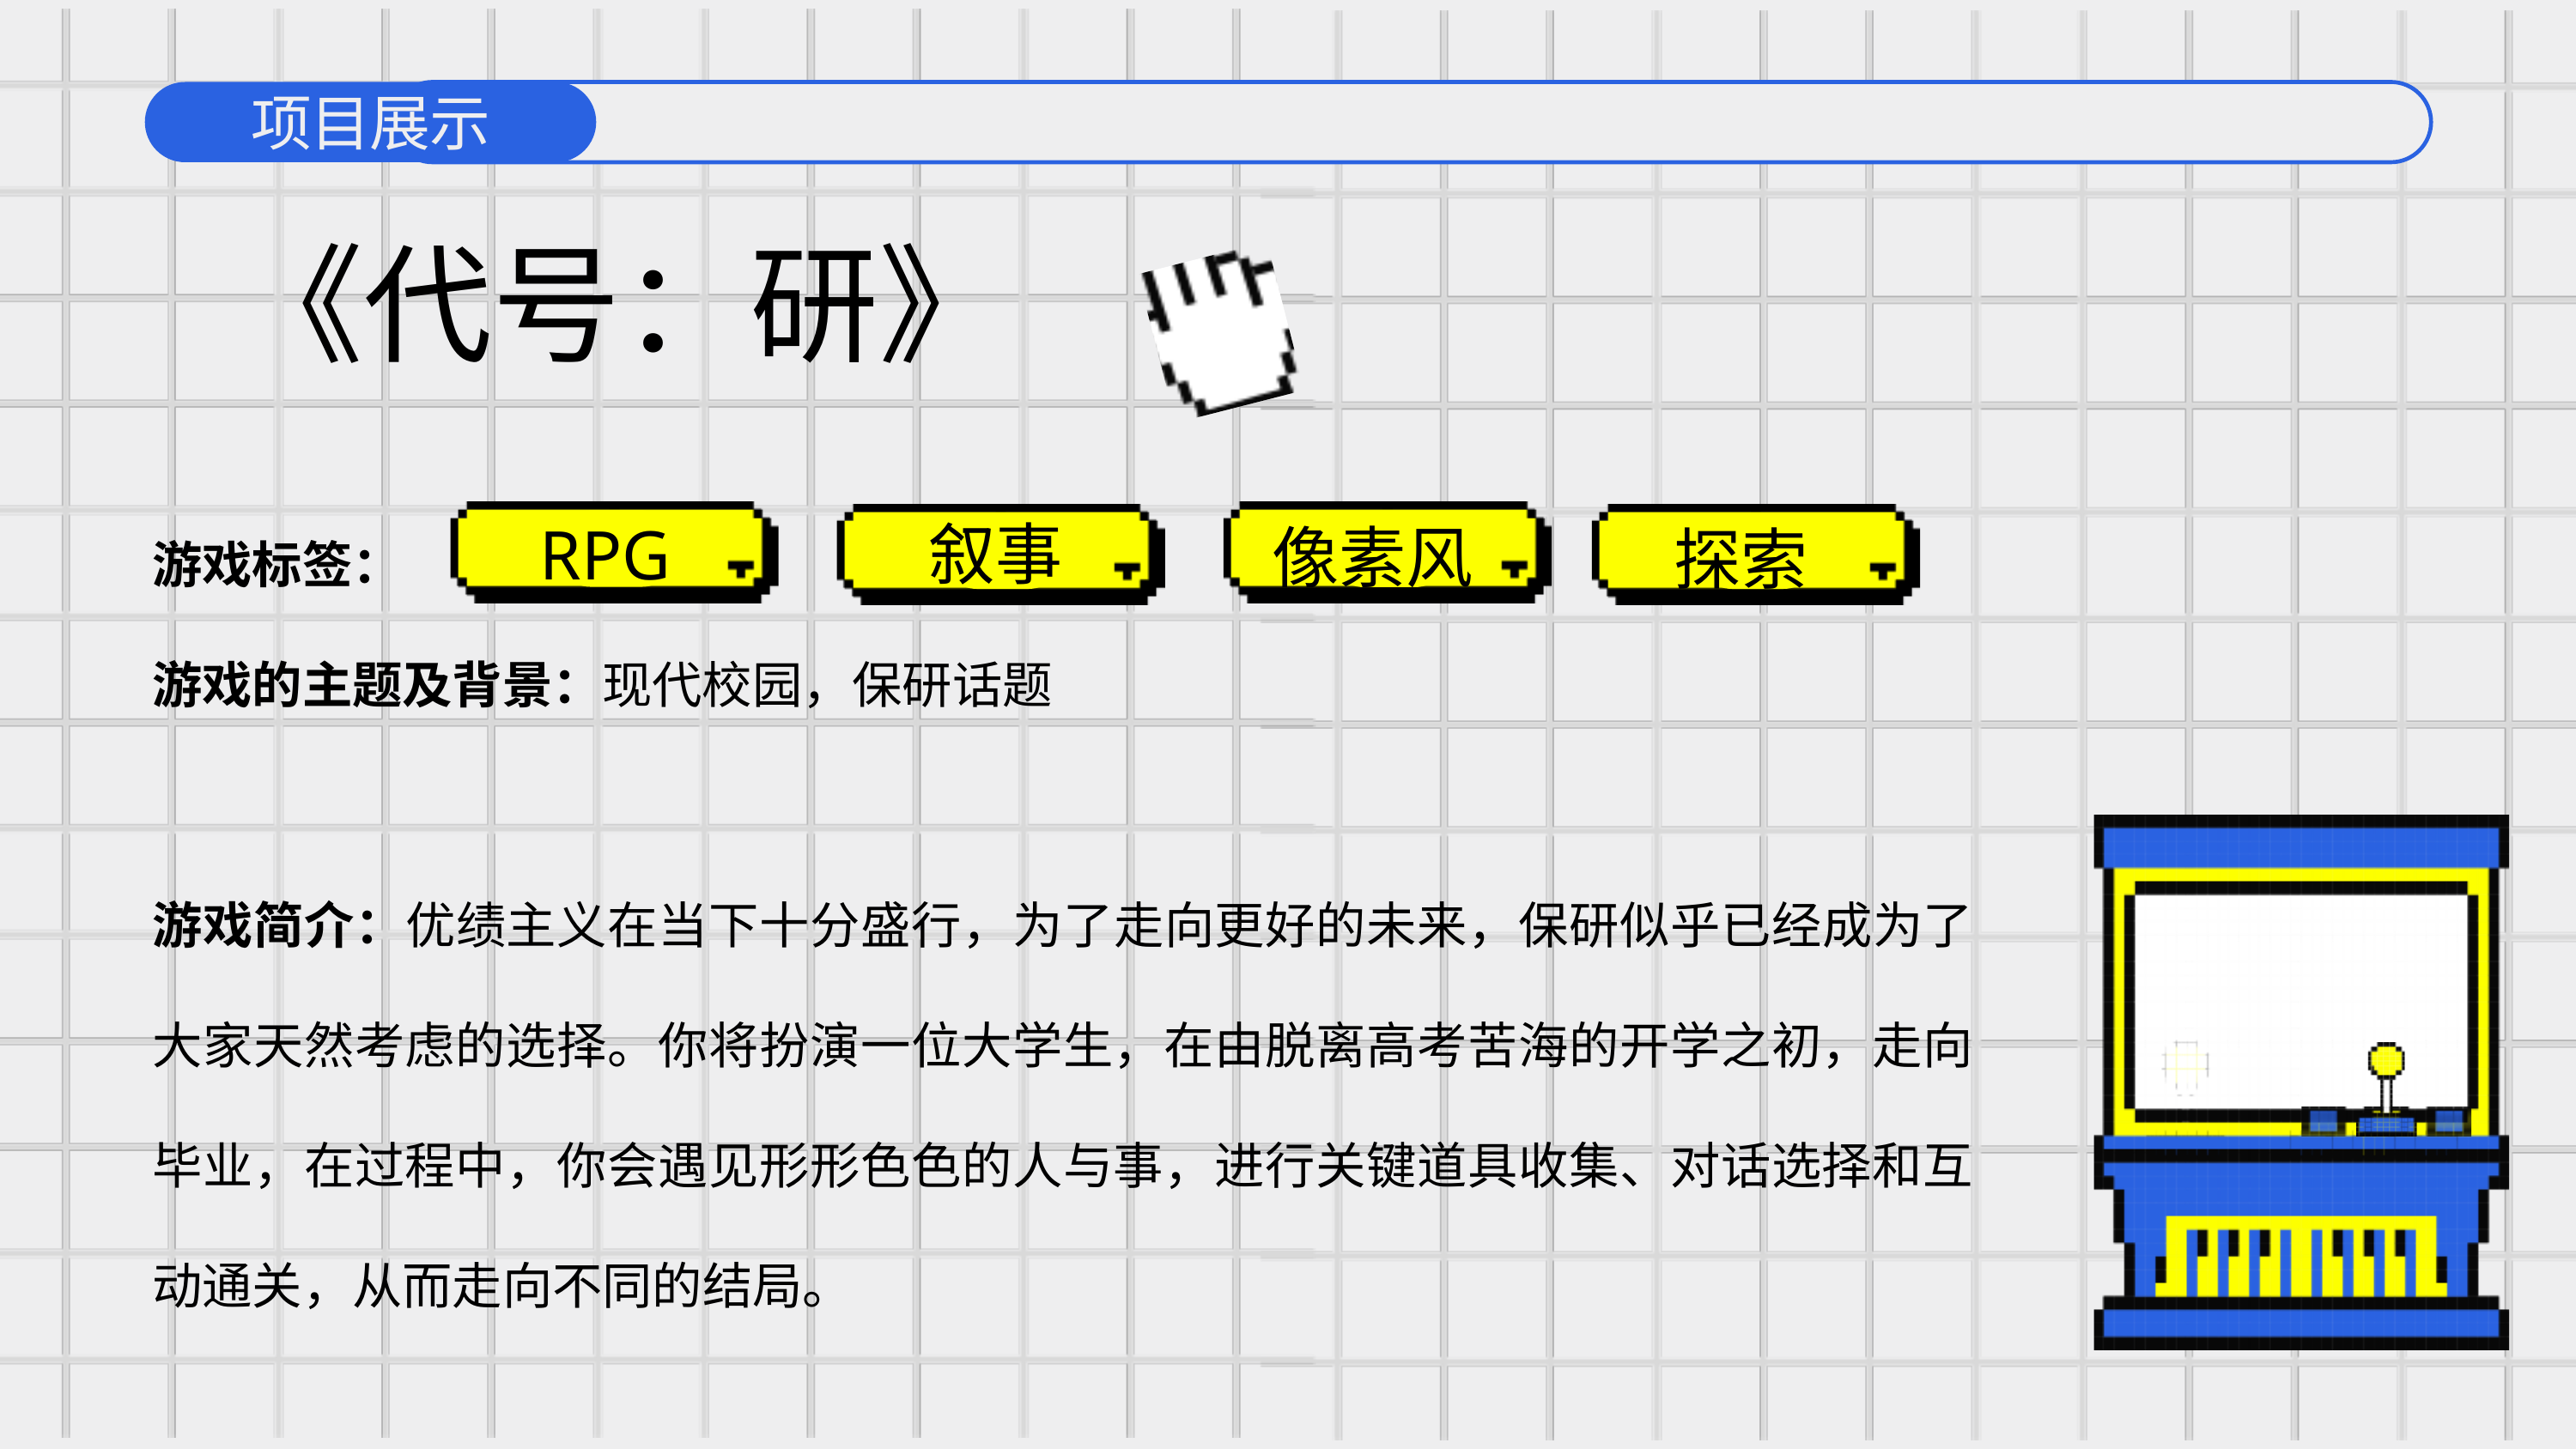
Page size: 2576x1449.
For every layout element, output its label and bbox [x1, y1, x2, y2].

text_box [450, 499, 779, 603]
text_box [2093, 815, 2510, 1350]
text_box [1223, 501, 1552, 603]
text_box [144, 71, 2432, 163]
text_box [836, 498, 1165, 606]
text_box [0, 8, 2576, 1440]
text_box [1591, 503, 1921, 606]
